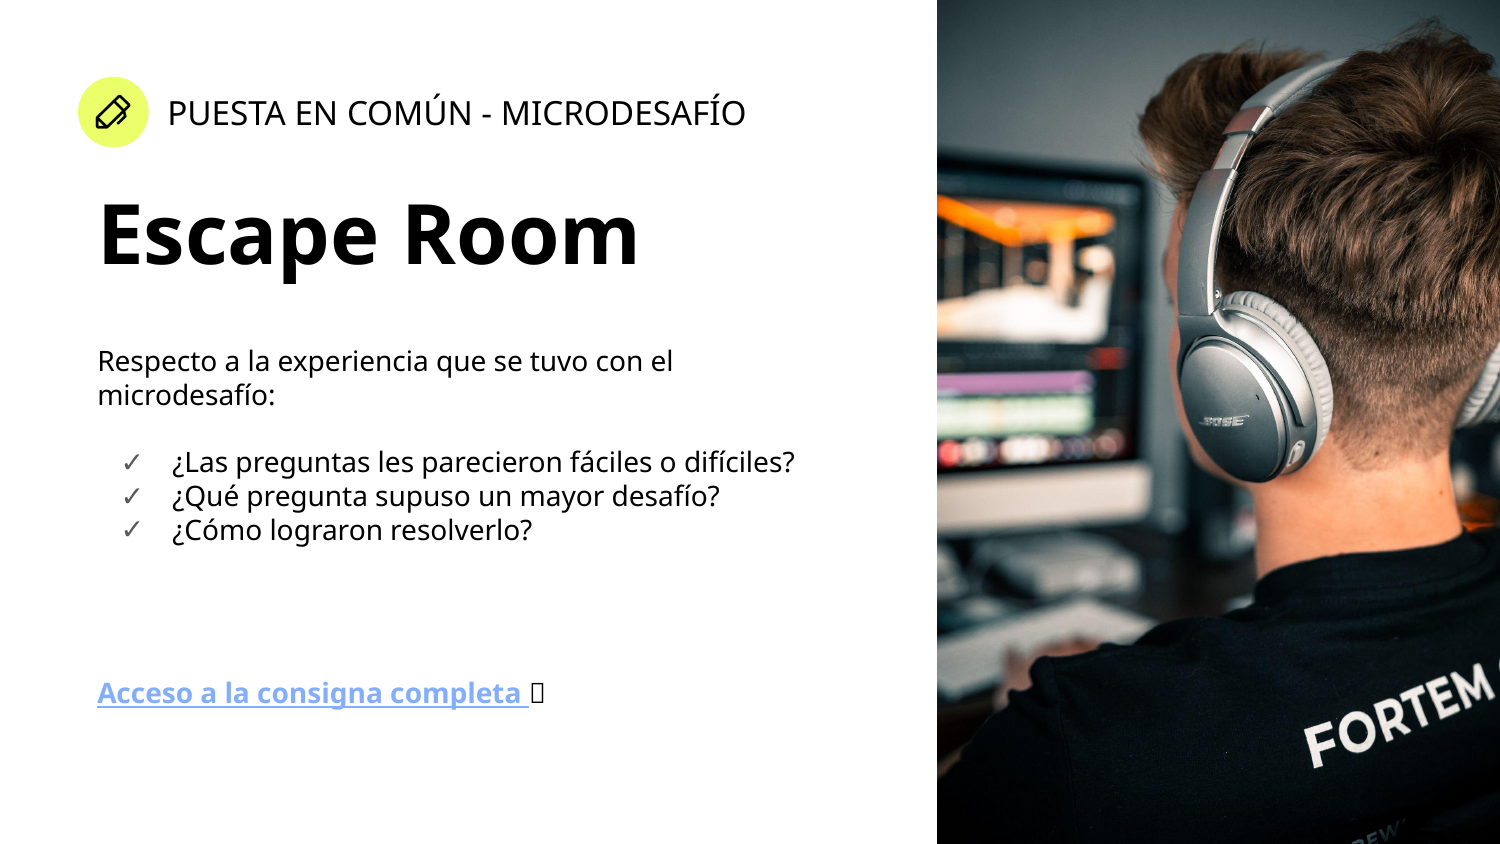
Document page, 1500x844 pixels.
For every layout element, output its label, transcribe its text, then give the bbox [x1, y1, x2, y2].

text_box Respecto a la experiencia que se tuvo con el microdesafío: ¿Las preguntas les parecieron fáciles o difíciles? ¿Qué pregunta supuso un mayor desafío? ¿Cómo lograron resolverlo? Acceso a la consigna completa 🚀 [82, 328, 862, 730]
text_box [77, 76, 149, 148]
picture [937, 0, 1500, 844]
text_box Escape Room [82, 177, 901, 298]
text_box PUESTA EN COMÚN - MICRODESAFÍO [152, 76, 780, 147]
